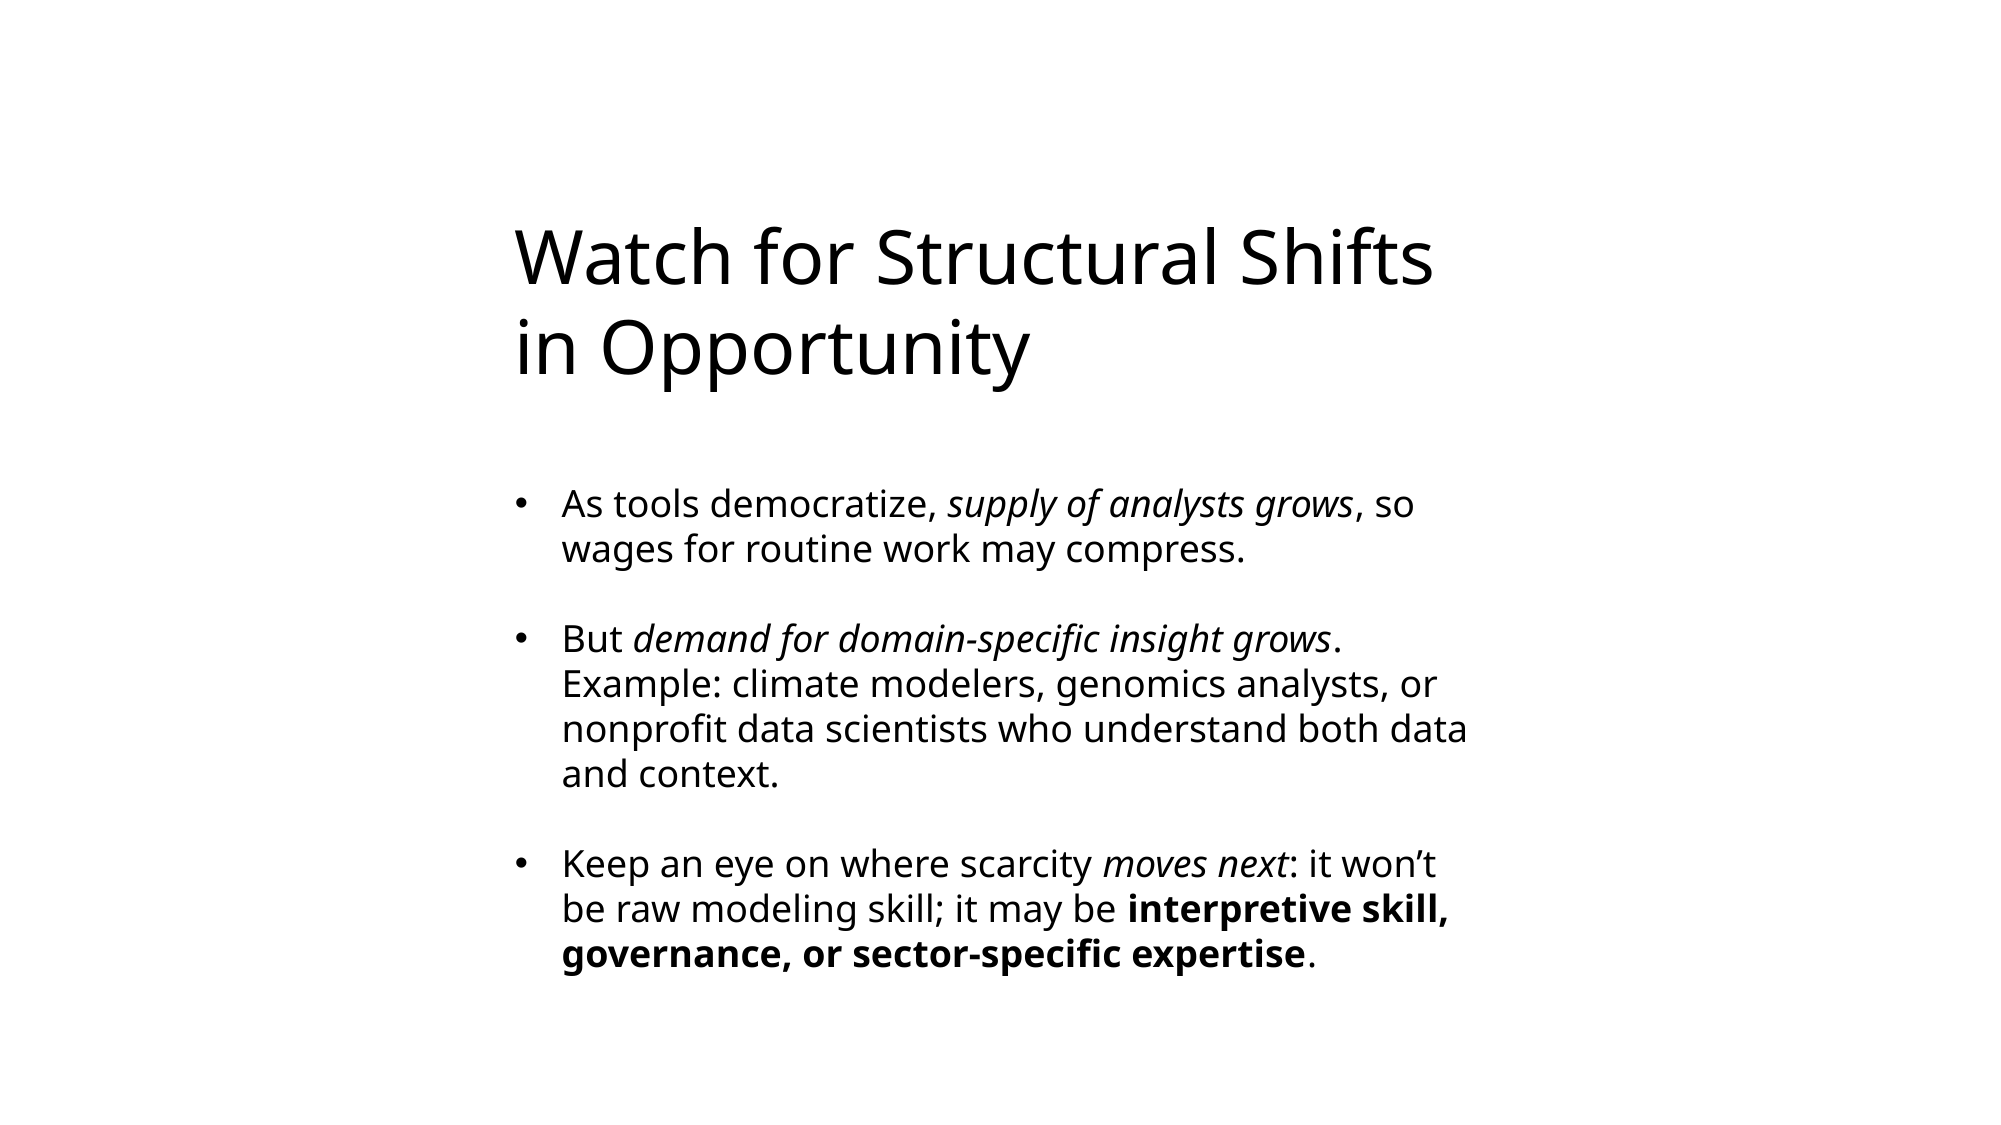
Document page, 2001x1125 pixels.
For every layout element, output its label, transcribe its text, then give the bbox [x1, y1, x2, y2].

text_box Watch for Structural Shifts in Opportunity As tools democratize, supply of analysts grows, so wages for routine work may compress. But demand for domain-specific insight grows. Example: climate modelers, genomics analysts, or nonprofit data scientists who understand both data and context. Keep an eye on where scarcity moves next: it won’t be raw modeling skill; it may be interpretive skill, governance, or sector-specific expertise. [500, 202, 1500, 982]
